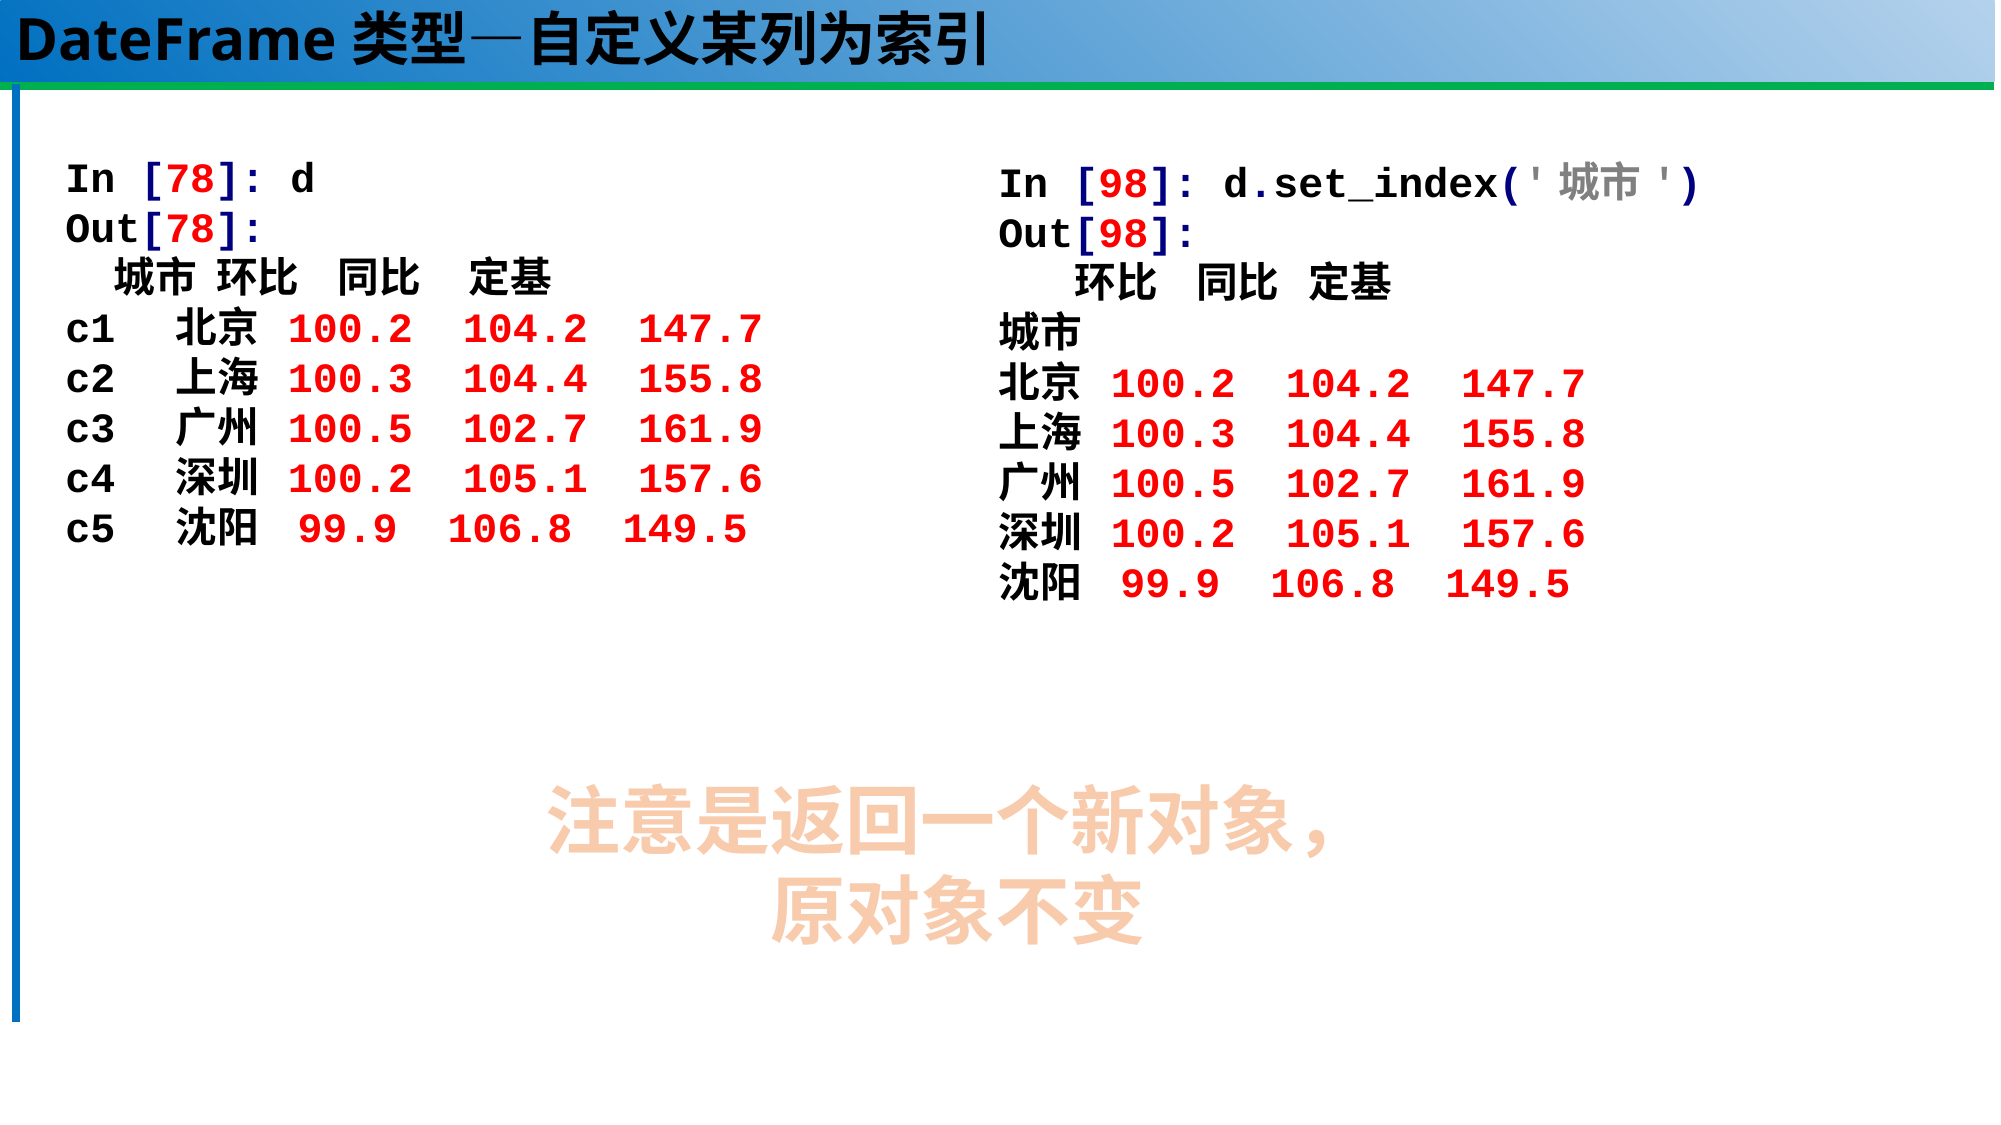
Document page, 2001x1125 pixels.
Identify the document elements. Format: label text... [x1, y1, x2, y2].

text_box 注意是返回一个新对象， 原对象不变 [530, 765, 1386, 961]
title DateFrame类型—自定义某列为索引 [0, 0, 1995, 82]
text_box In [98]: d.set_index('城市') Out[98]: 环比 同比 定基 城市 北京 100.2 104.2 147.7 上海 100.3 104.4 155.8 广州 100.5 102.7 161.9 深圳 100.2 105.1 157.6 沈阳 99.9 106.8 149.5 [983, 147, 1729, 613]
text_box In [78]: d Out[78]: 城市 环比 同比 定基 c1 北京 100.2 104.2 147.7 c2 上海 100.3 104.4 155.8 c3 广州 100.5 102.7 161.9 c4 深圳 100.2 105.1 157.6 c5 沈阳 99.9 106.8 149.5 [50, 143, 852, 559]
